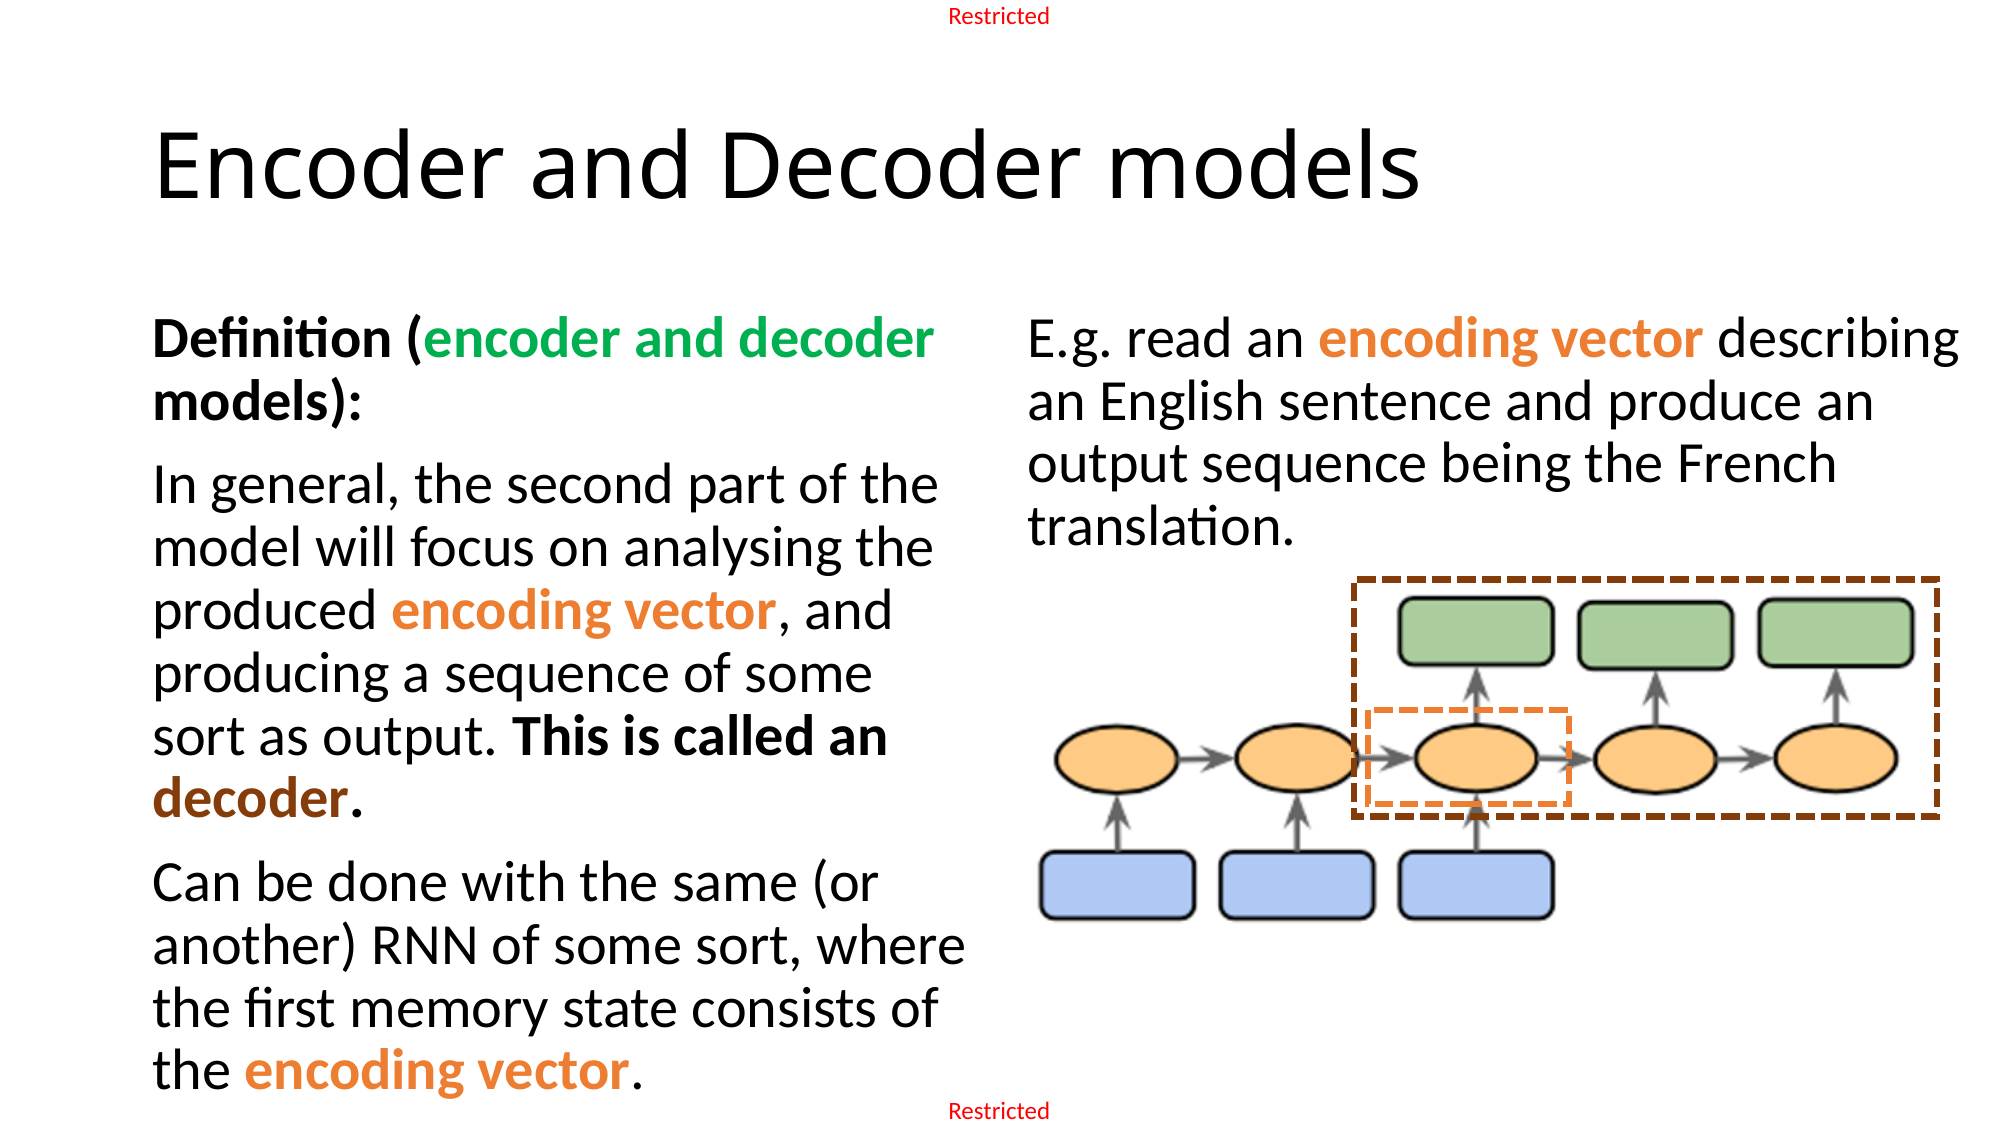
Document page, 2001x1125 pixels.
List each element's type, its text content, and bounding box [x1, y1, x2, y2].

picture [1012, 562, 1963, 927]
list E.g. read an encoding vector describing an English sentence and produce an output sequence being the French translation. [1012, 299, 1977, 1125]
title Encoder and Decoder models [137, 59, 1863, 278]
list Definition (encoder and decoder models): In general, the second part of the model will focus on analysing the produced encoding vector, and producing a sequence of some sort as output. This is called an decoder. Can be done with the same (or another) RNN of some sort, where the first memory state consists of the encoding vector. [137, 299, 988, 1125]
